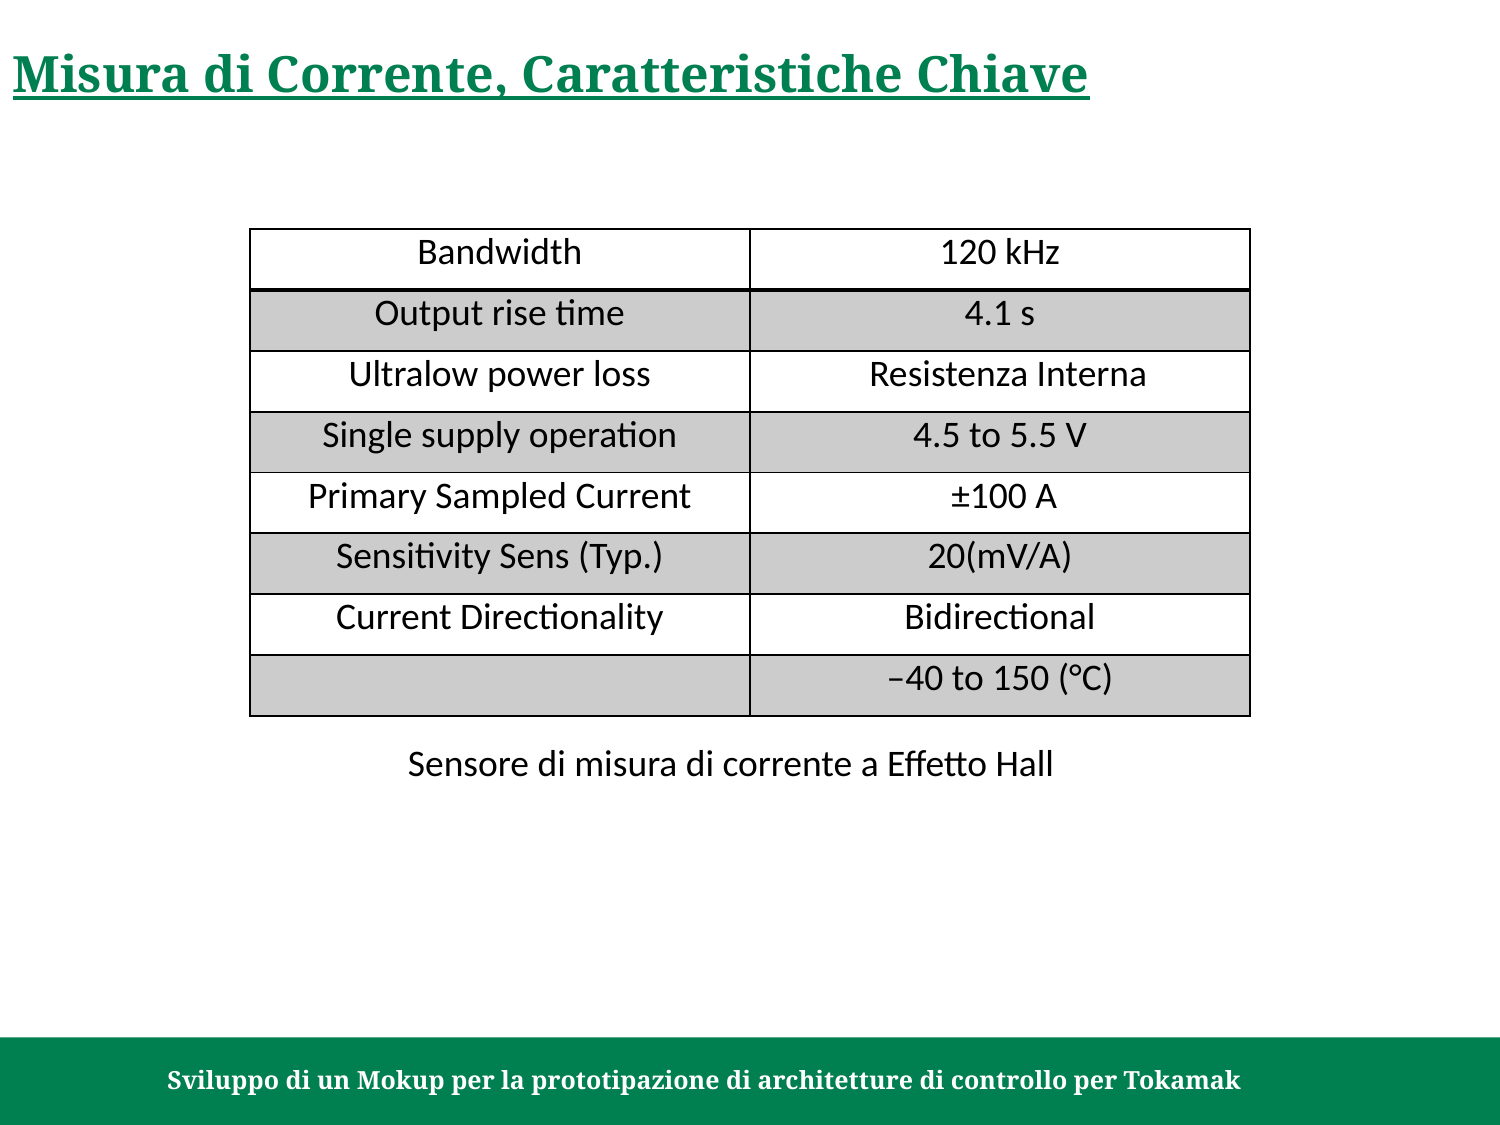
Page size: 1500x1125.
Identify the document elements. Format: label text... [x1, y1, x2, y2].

text_box 15/10/2021 Sviluppo di un Mokup per la prototipazione di architetture di controllo per Tokamak Pagina 20 [0, 1037, 1500, 1125]
text_box Misura di Corrente, Caratteristiche Chiave [0, 35, 1105, 110]
text_box Sensore di misura di corrente a Effetto Hall [393, 731, 1107, 792]
